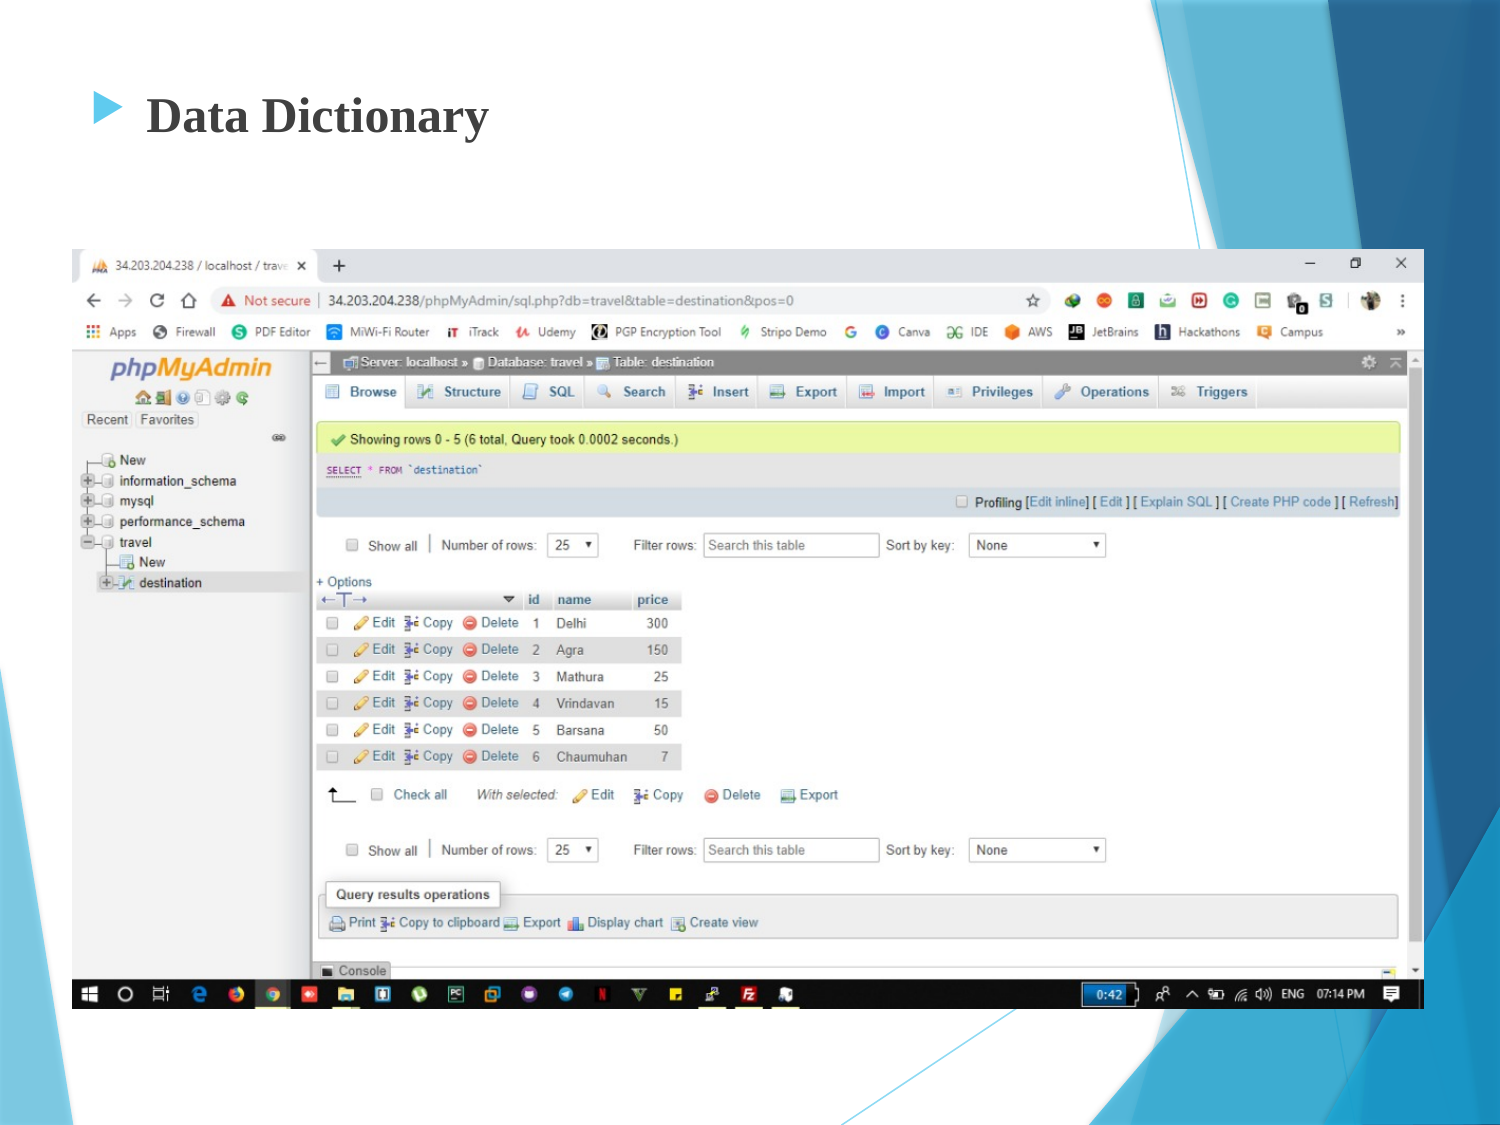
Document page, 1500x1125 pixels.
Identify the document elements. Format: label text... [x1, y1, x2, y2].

list Data Dictionary [75, 75, 1117, 171]
picture [72, 249, 1425, 1010]
